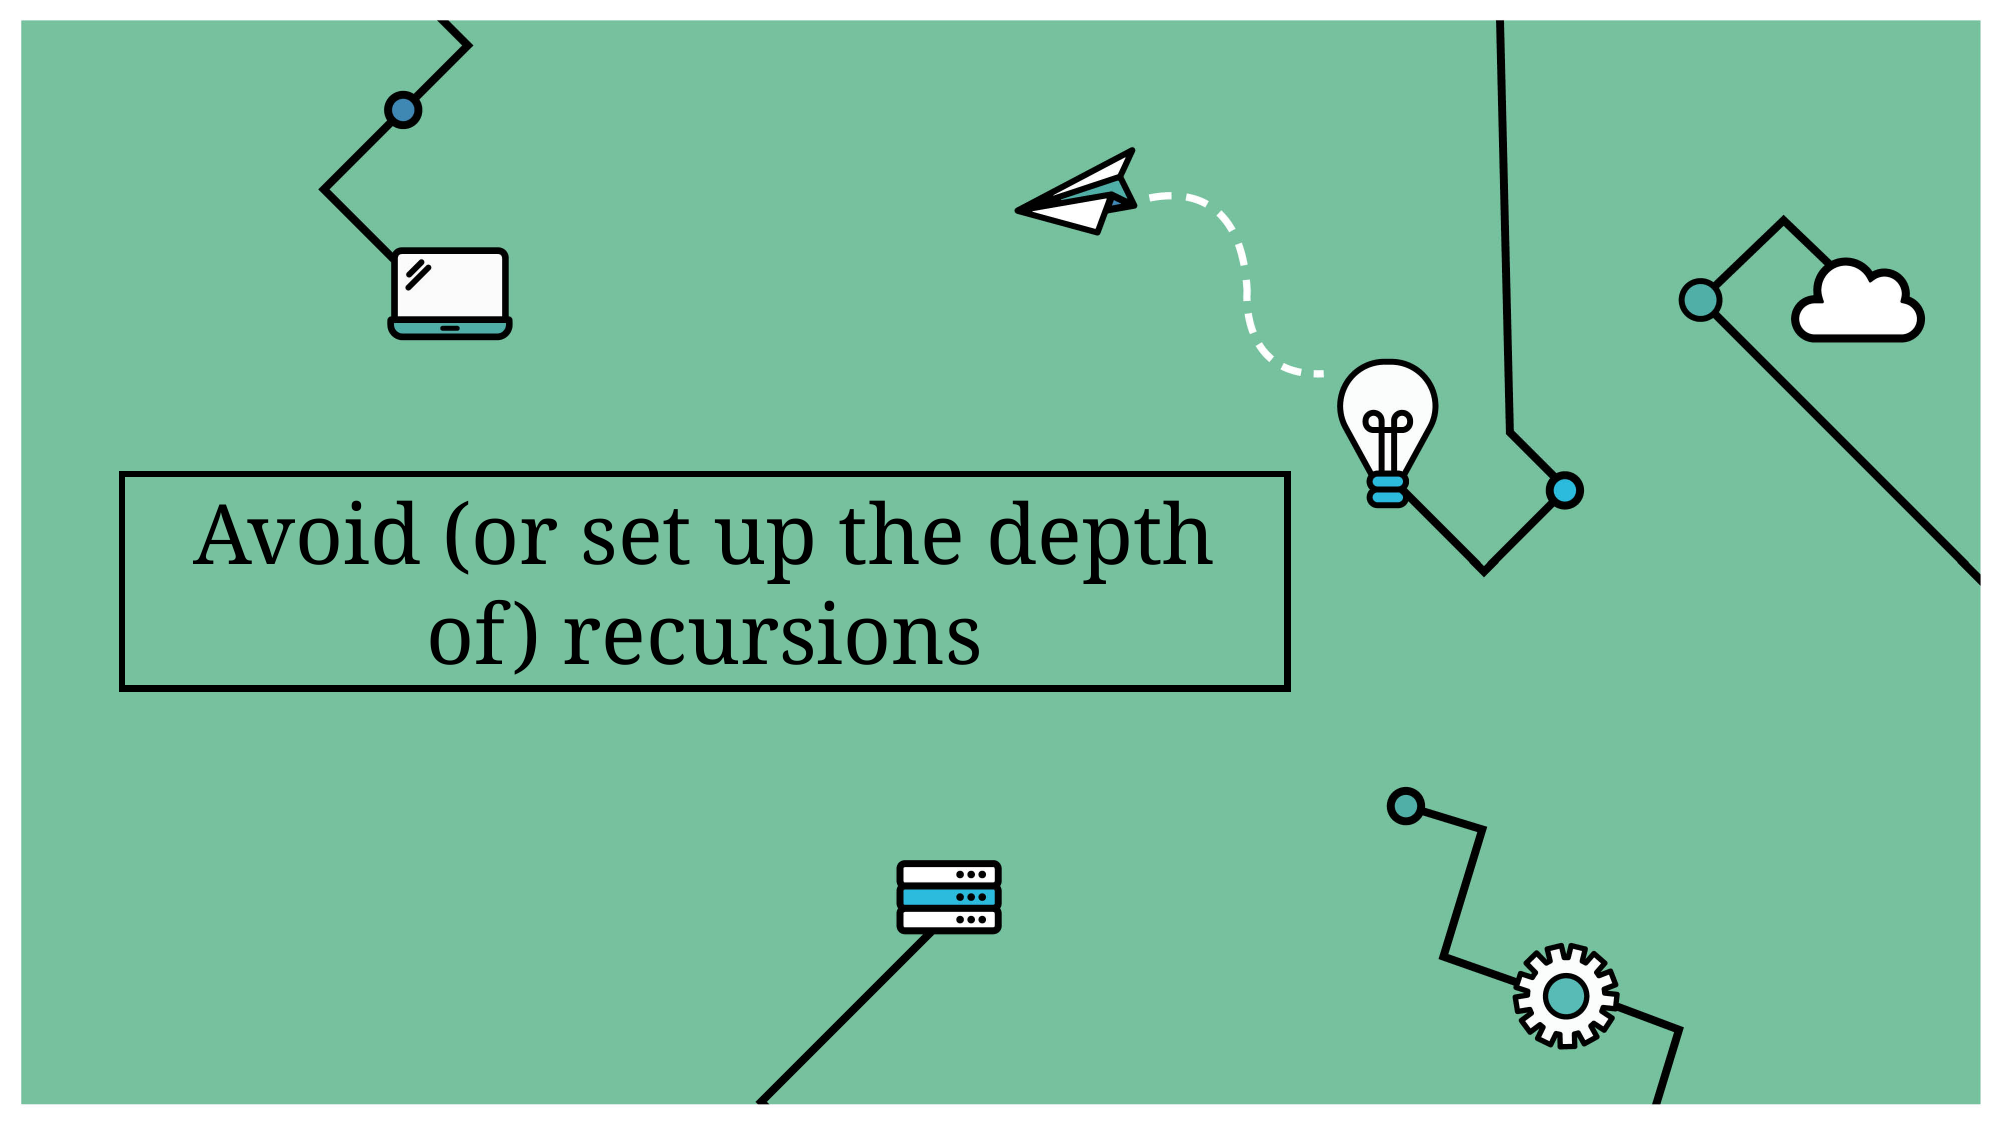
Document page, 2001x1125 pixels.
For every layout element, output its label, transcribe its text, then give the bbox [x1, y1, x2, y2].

text_box Avoid (or set up the depth of) recursions [121, 473, 1288, 689]
picture [0, 0, 2001, 1125]
